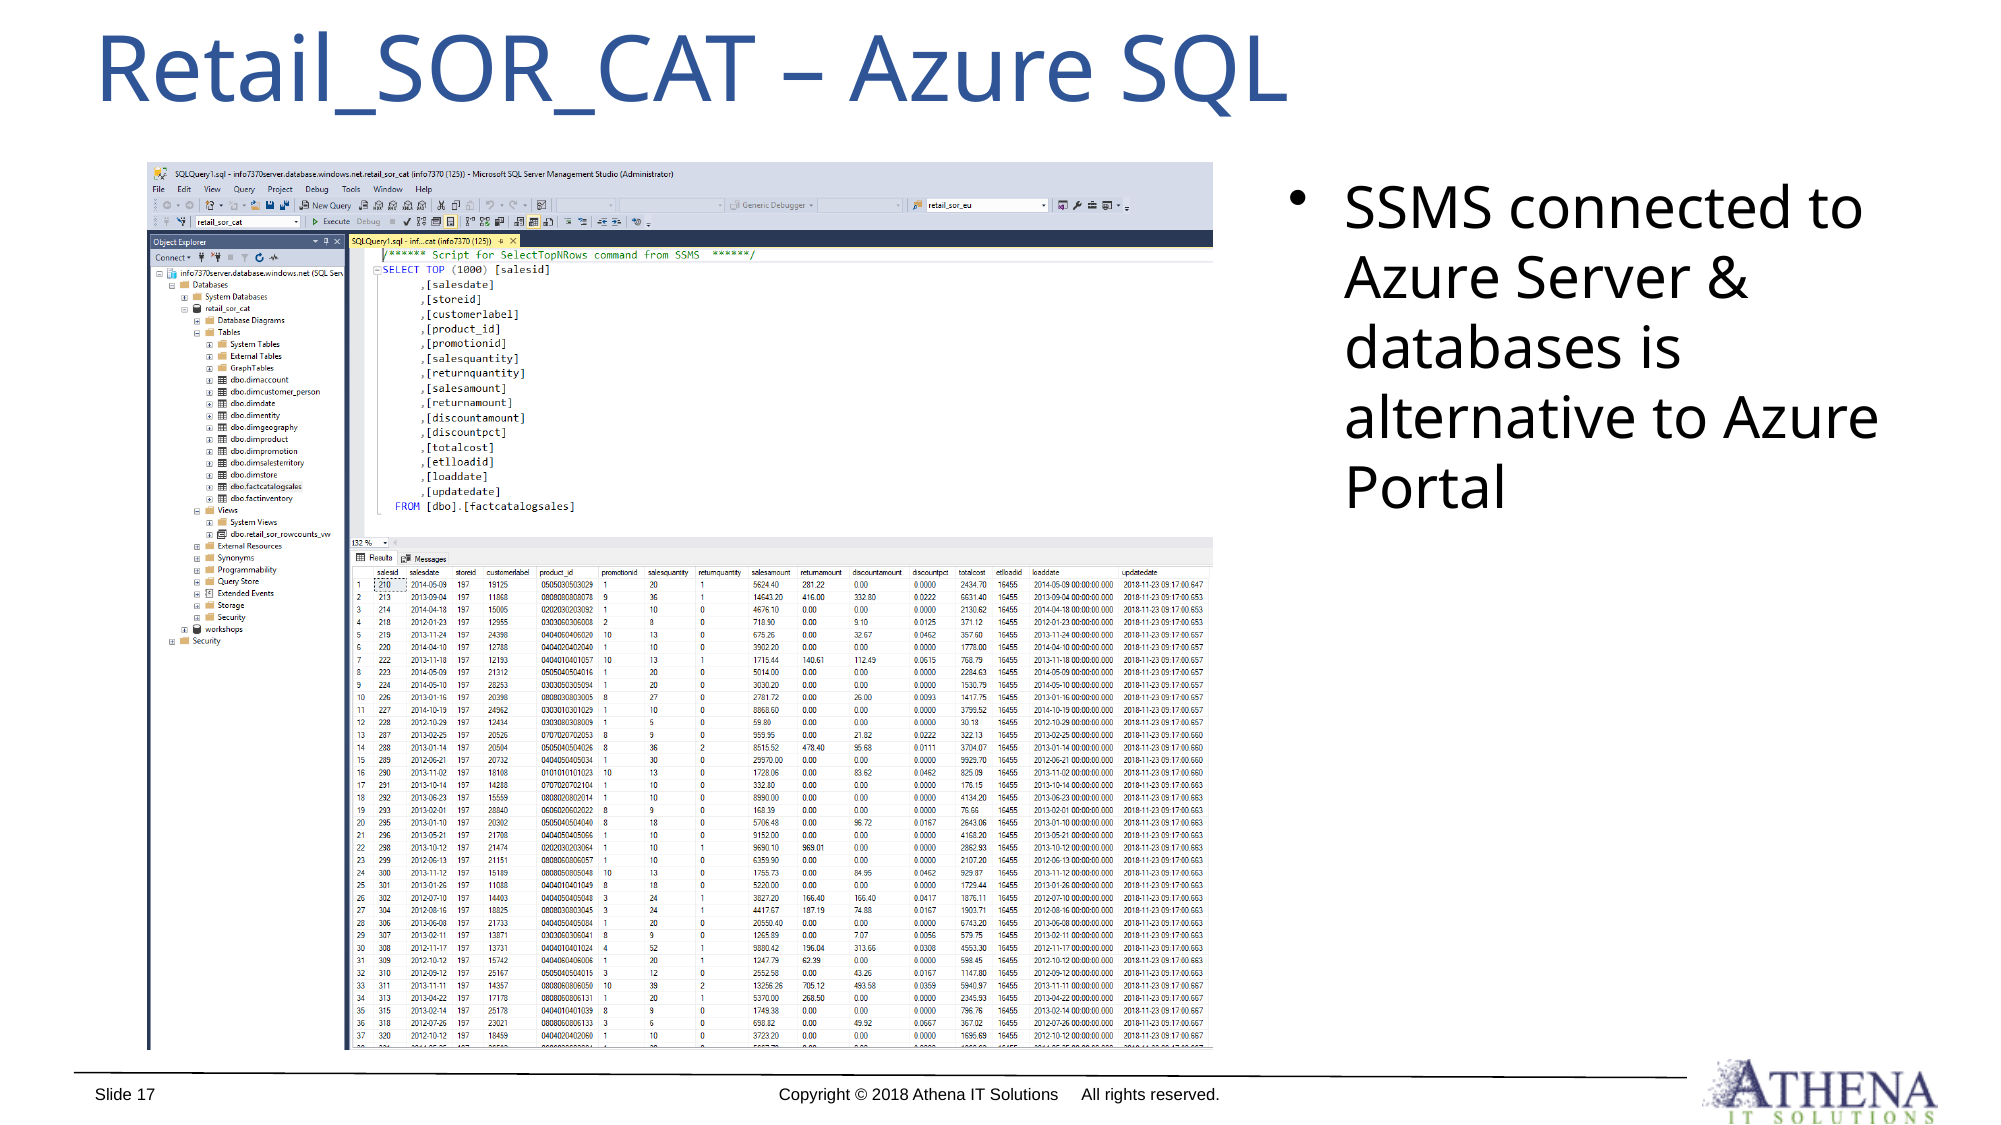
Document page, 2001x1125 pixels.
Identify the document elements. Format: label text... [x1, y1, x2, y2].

slide_number Slide 17 [79, 1077, 336, 1110]
list SSMS connected to Azure Server & databases is alternative to Azure Portal [1273, 162, 1938, 1050]
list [146, 162, 1213, 1051]
title Retail_SOR_CAT – Azure SQL [79, 8, 1938, 122]
picture [1702, 1059, 1938, 1124]
footer Copyright © 2018 Athena IT Solutions All rights reserved. [662, 1077, 1338, 1110]
